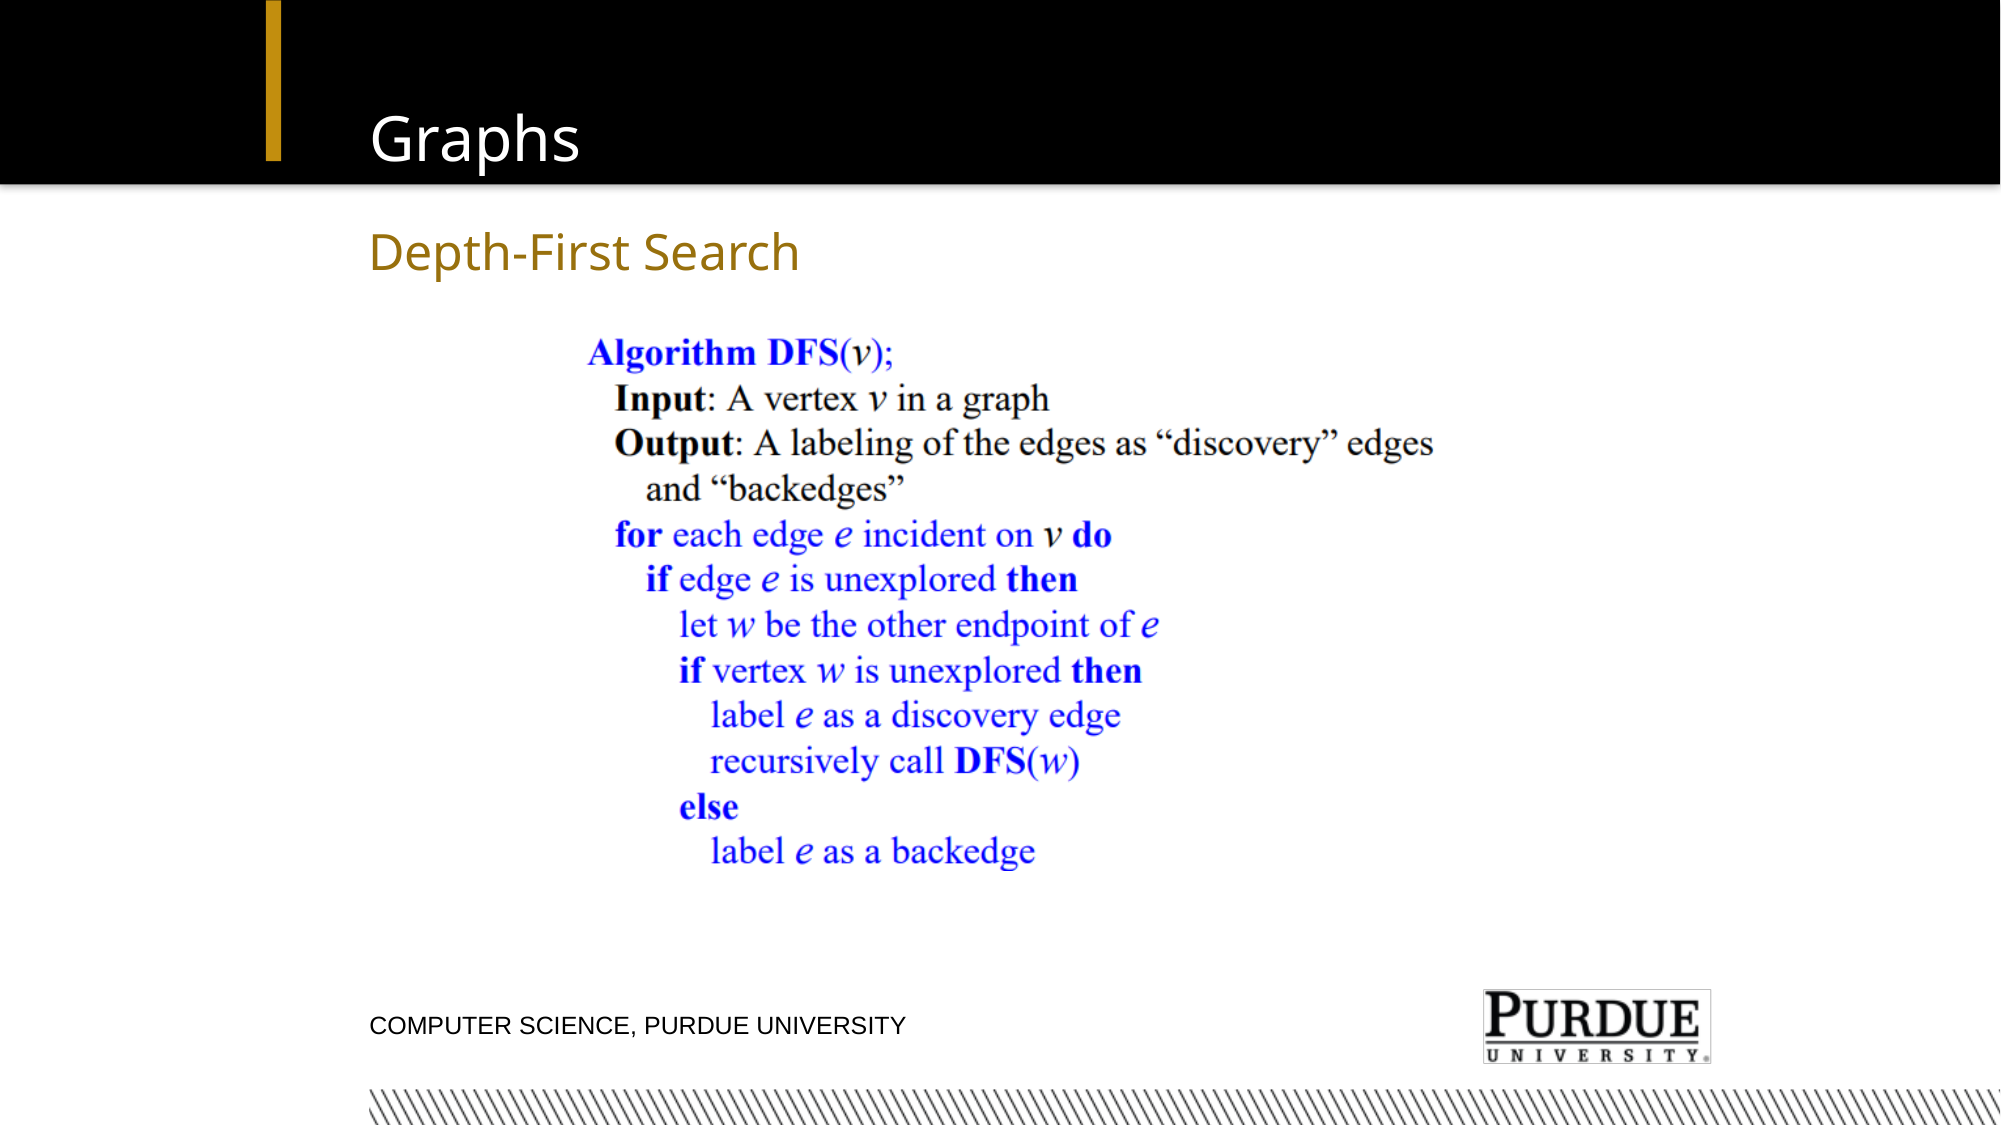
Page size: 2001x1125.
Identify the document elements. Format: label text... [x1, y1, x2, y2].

list Computer Science, Purdue University [369, 1009, 1375, 1047]
list Depth-First Search [368, 220, 1704, 290]
picture [565, 315, 1458, 871]
title Graphs [369, 98, 1704, 186]
